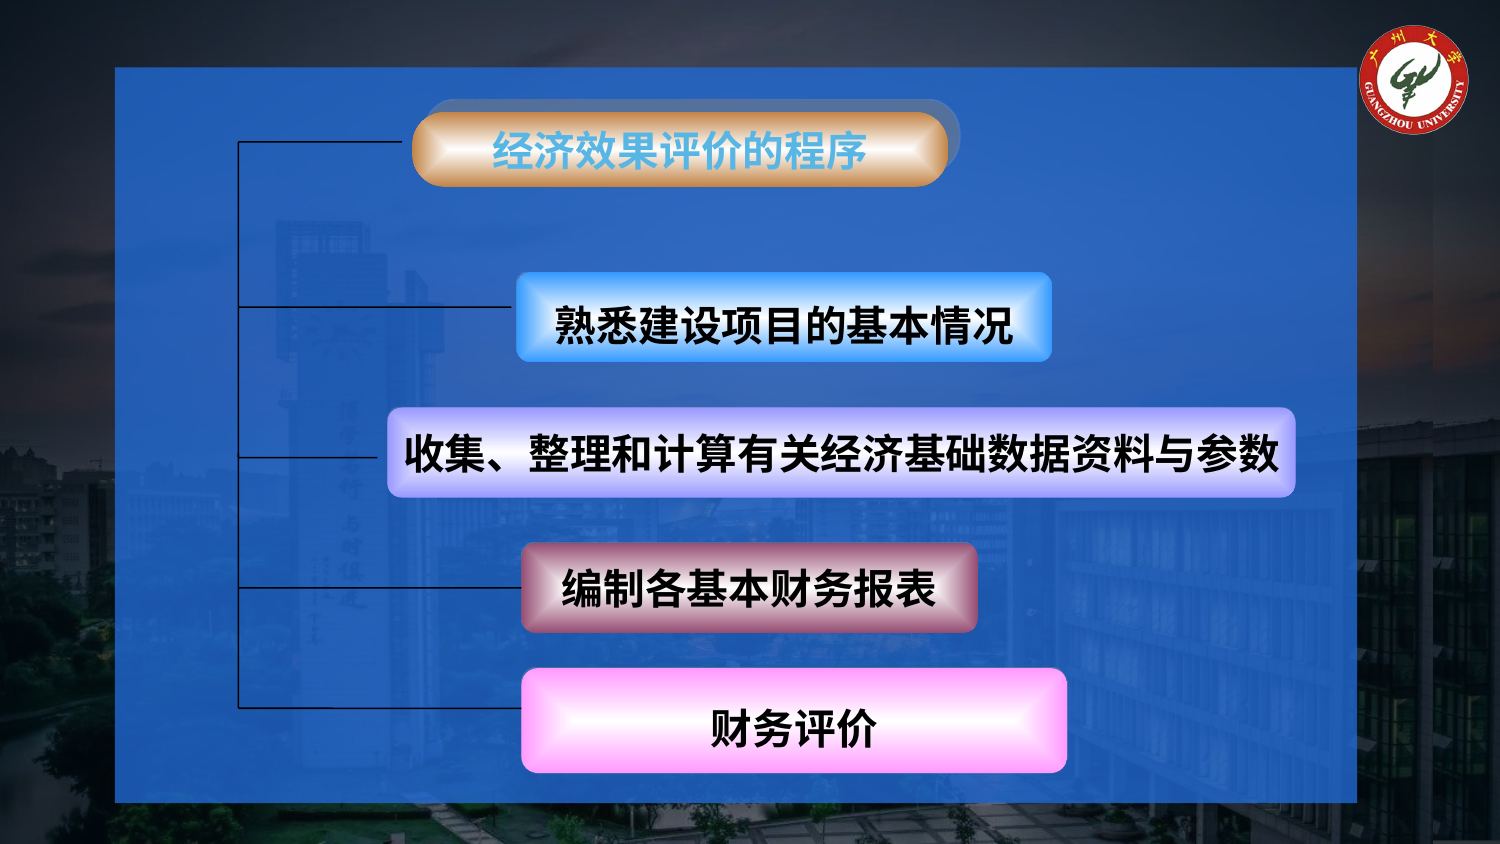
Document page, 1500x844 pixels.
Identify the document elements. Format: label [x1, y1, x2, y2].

text_box [0, 0, 1500, 844]
picture [1356, 23, 1470, 136]
text_box [238, 111, 1296, 774]
